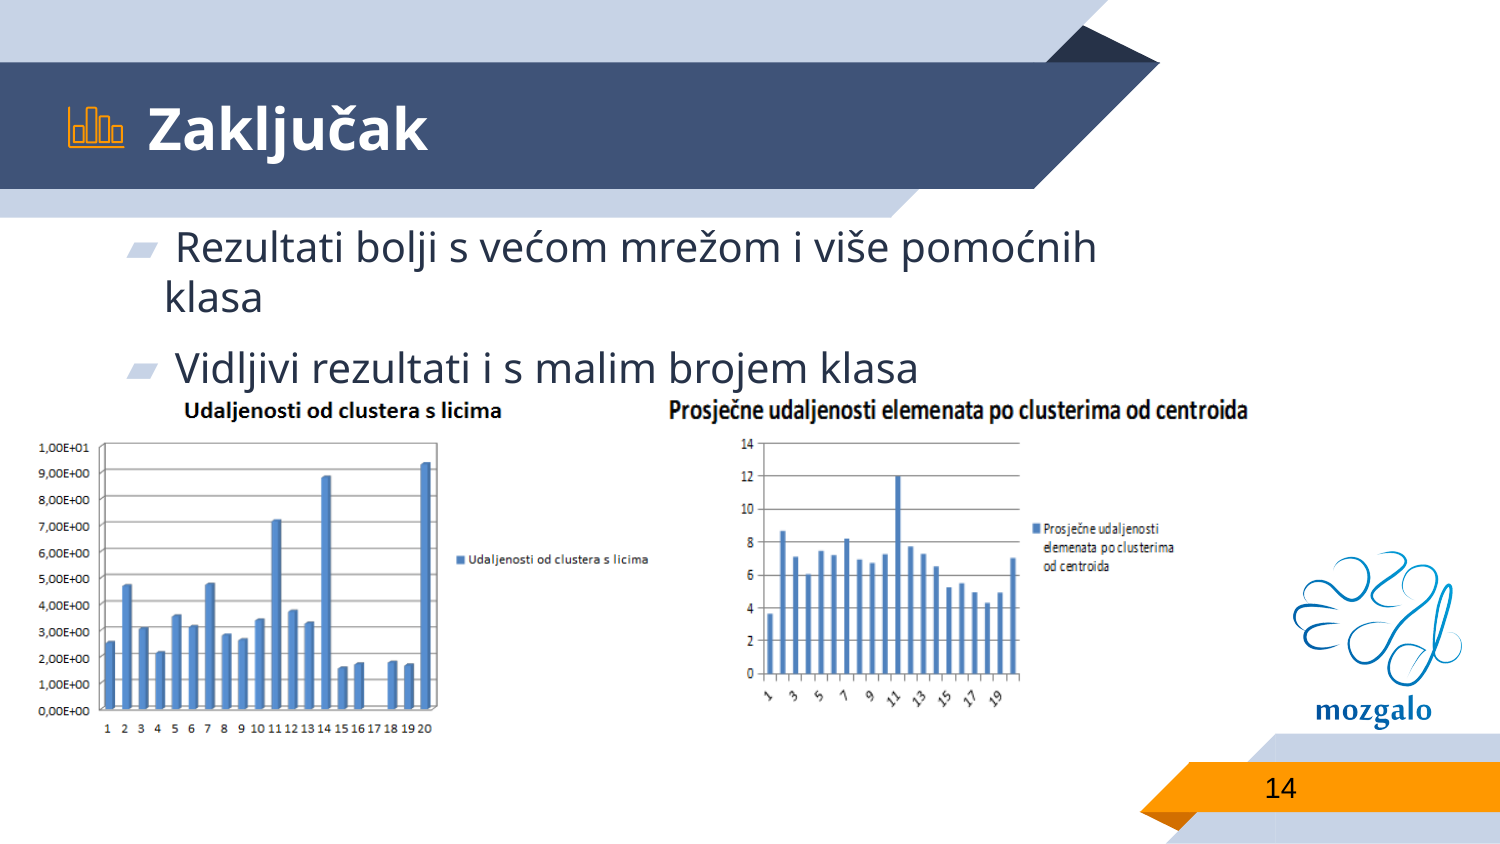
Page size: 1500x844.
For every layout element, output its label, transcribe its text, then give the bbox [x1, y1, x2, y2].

picture [26, 374, 661, 746]
title Zaključak [133, 64, 997, 141]
picture [665, 368, 1253, 727]
picture [1293, 551, 1462, 730]
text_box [68, 107, 125, 148]
slide_number 14 [1249, 760, 1494, 813]
list Rezultati bolji s većom mrežom i više pomoćnih klasa Vidljivi rezultati i s malim brojem klasa [74, 141, 1150, 372]
